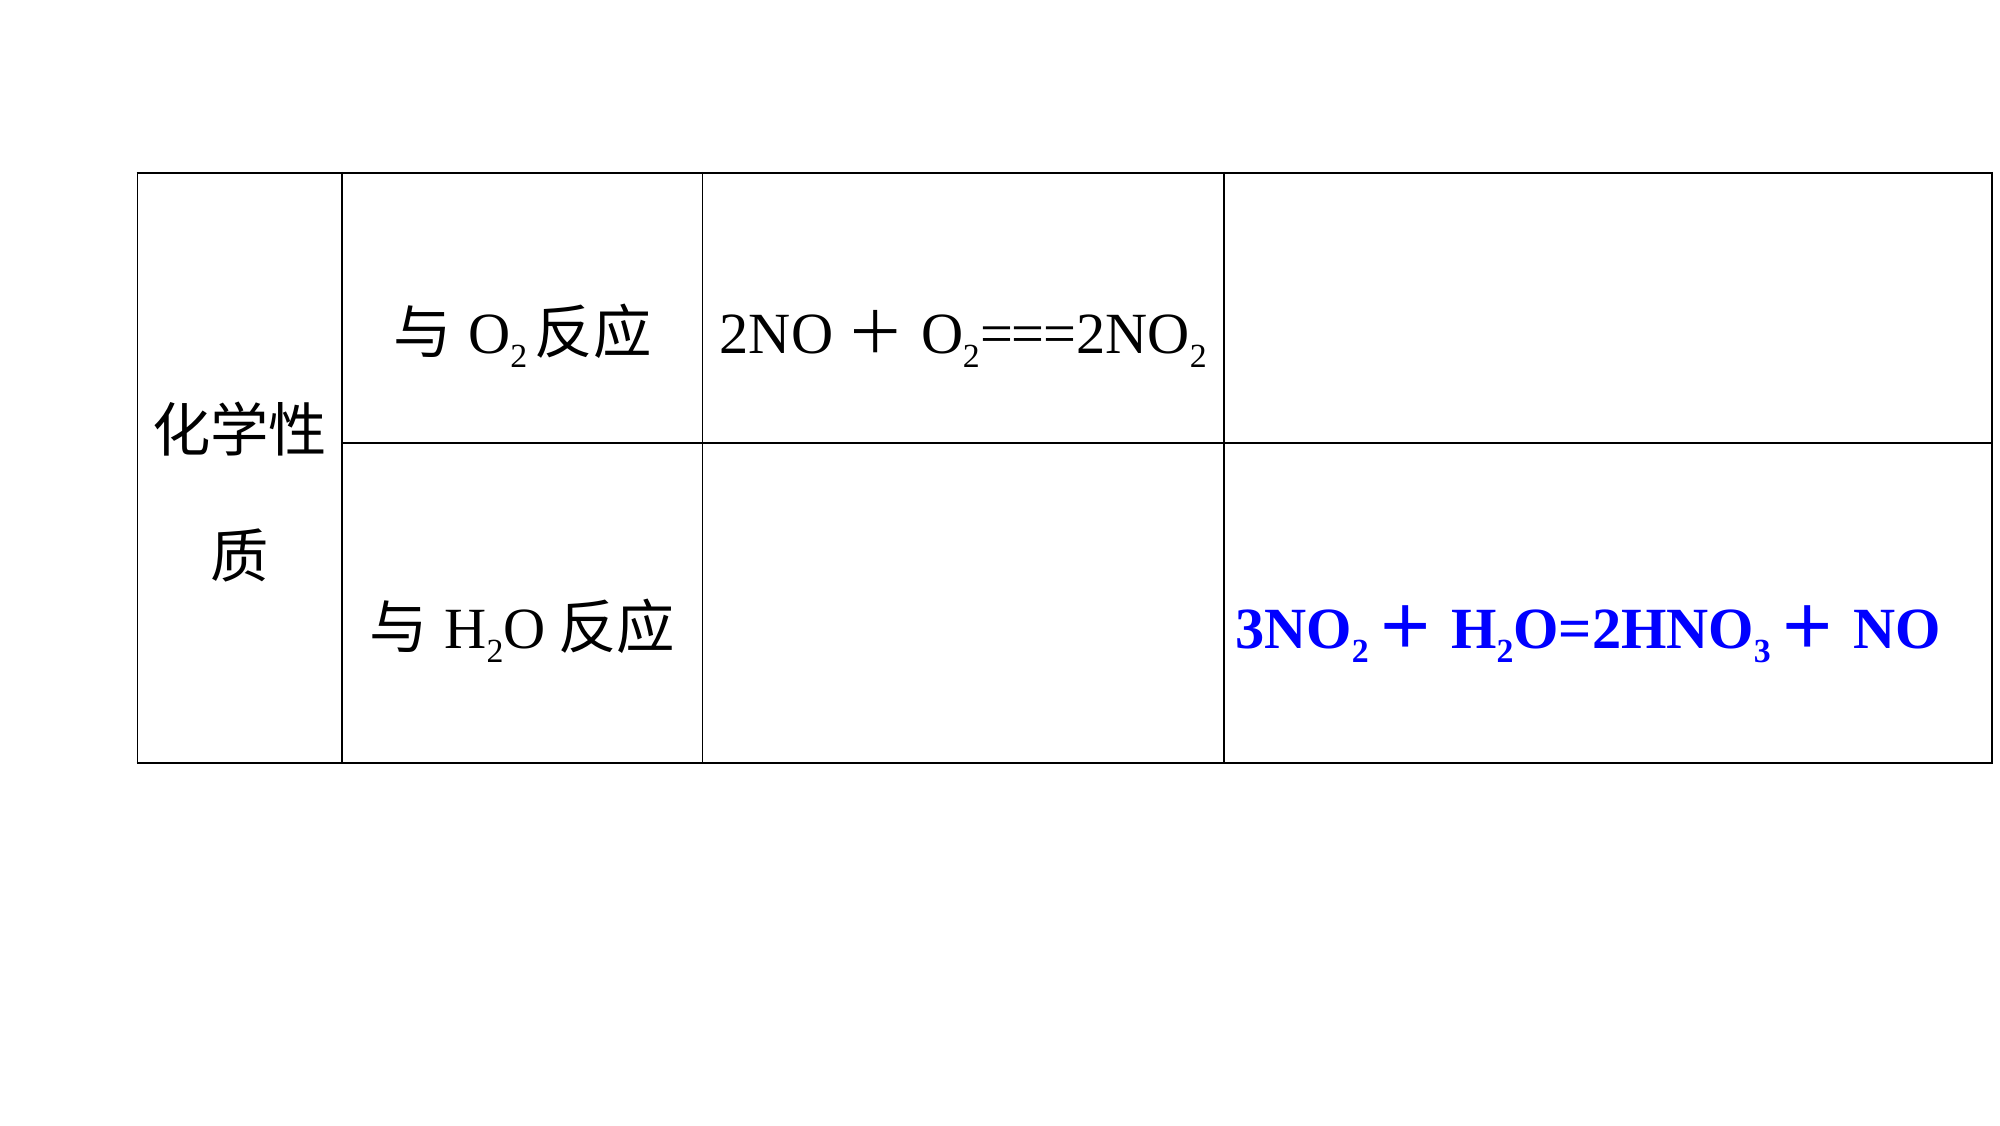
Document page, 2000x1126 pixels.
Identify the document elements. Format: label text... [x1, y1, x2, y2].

table_header 与O2反应 [343, 174, 702, 442]
table_cell 3NO2＋H2O=2HNO3＋NO [1225, 444, 1991, 762]
table_header [1225, 174, 1991, 442]
table_header 2NO＋O2===2NO2 [703, 174, 1223, 442]
table_header 化学性质 [138, 174, 341, 762]
table_cell 与H2O反应 [343, 444, 702, 762]
table_cell [703, 444, 1223, 762]
